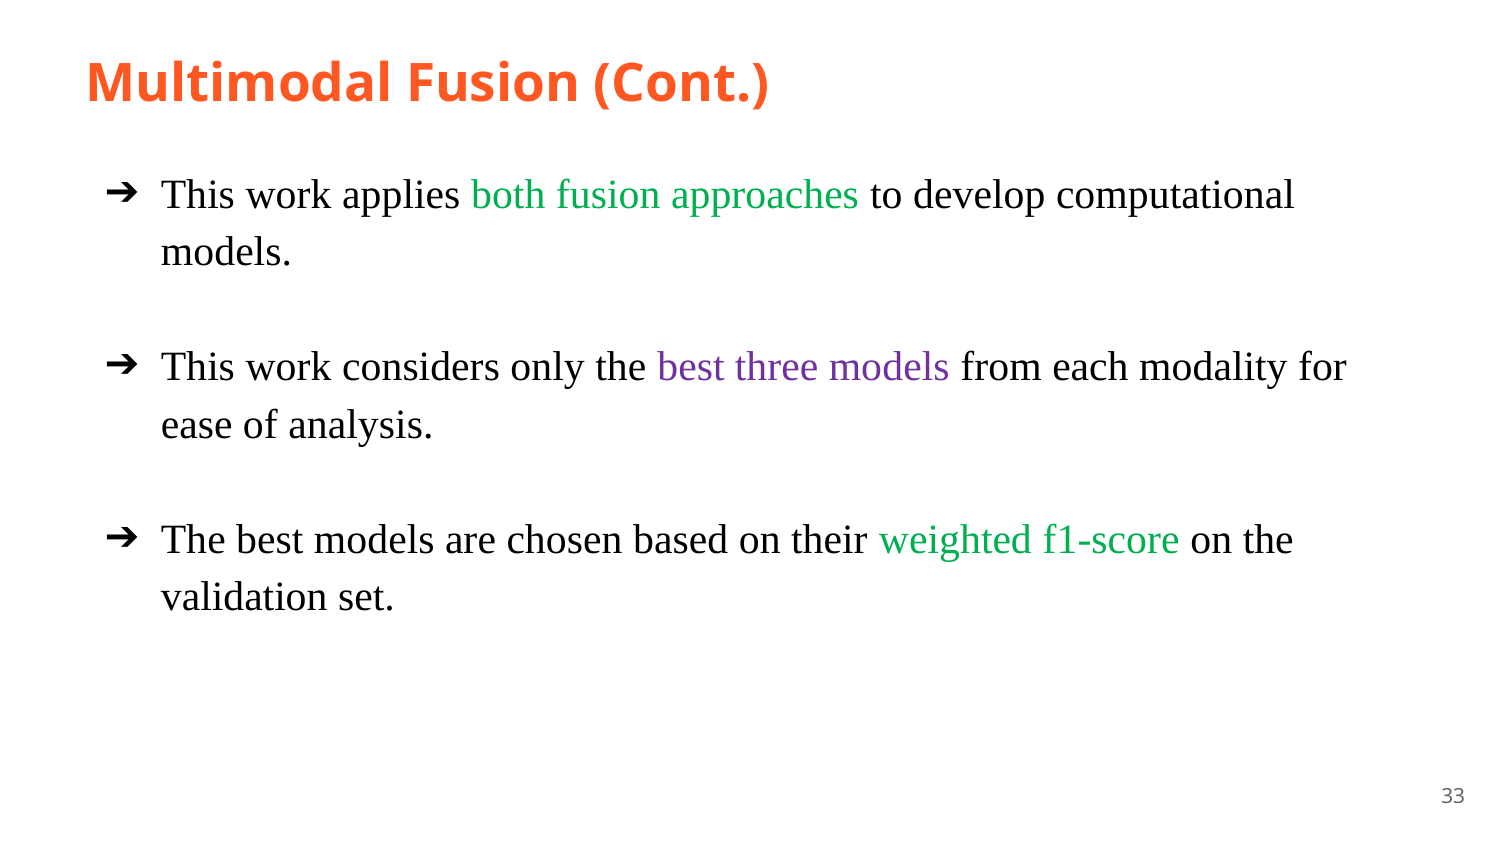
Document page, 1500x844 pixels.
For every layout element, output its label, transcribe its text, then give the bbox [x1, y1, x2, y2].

title Multimodal Fusion (Cont.) [70, 33, 1050, 128]
slide_number 33 [1389, 764, 1480, 830]
list This work applies both fusion approaches to develop computational models. This work considers only the best three models from each modality for ease of analysis. The best models are chosen based on their weighted f1-score on the validation set. [70, 143, 1383, 832]
